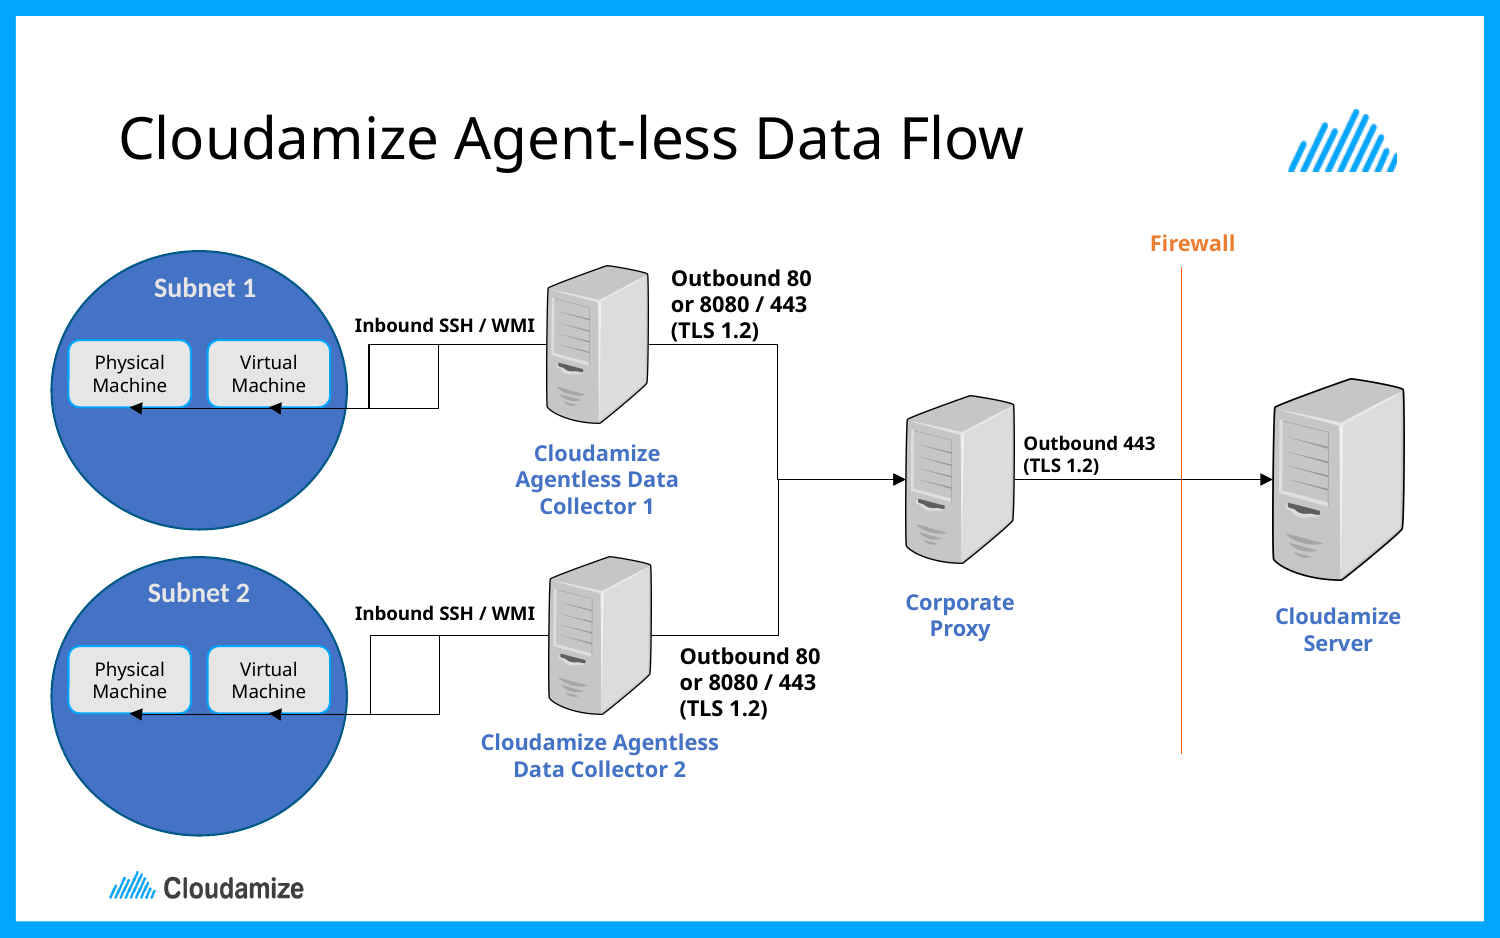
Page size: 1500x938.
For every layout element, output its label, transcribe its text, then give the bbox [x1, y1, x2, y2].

text_box [141, 250, 257, 261]
text_box [50, 262, 347, 531]
text_box Inbound SSH / WMI [340, 594, 548, 632]
text_box Outbound 443 (TLS 1.2) [1015, 423, 1181, 479]
text_box Corporate Proxy [861, 580, 1059, 649]
text_box Subnet 1 [139, 261, 274, 311]
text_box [648, 344, 906, 480]
text_box Cloudamize Agentless Data Collector 2 [463, 721, 737, 789]
text_box Outbound 443 (TLS 1.2) [1015, 480, 1181, 484]
text_box Cloudamize Server [1240, 595, 1437, 663]
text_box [651, 479, 906, 636]
text_box Outbound 80 or 8080 / 443 (TLS 1.2) [656, 257, 829, 344]
text_box Inbound SSH / WMI [340, 306, 545, 344]
text_box [141, 556, 257, 567]
picture [905, 395, 1015, 564]
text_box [129, 635, 549, 714]
text_box Physical Machine [67, 339, 190, 409]
text_box [50, 576, 347, 837]
title Cloudamize Agent-less Data Flow [103, 49, 1258, 232]
picture [1272, 378, 1405, 581]
picture [545, 265, 649, 424]
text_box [129, 344, 546, 408]
text_box Virtual Machine [209, 339, 329, 344]
picture [548, 556, 652, 715]
text_box Cloudamize Agentless Data Collector 1 [464, 432, 651, 526]
text_box Outbound 80 or 8080 / 443 (TLS 1.2) [664, 636, 838, 729]
text_box Physical Machine [67, 645, 130, 715]
text_box Subnet 2 [122, 567, 277, 616]
text_box Firewall [1131, 222, 1254, 264]
